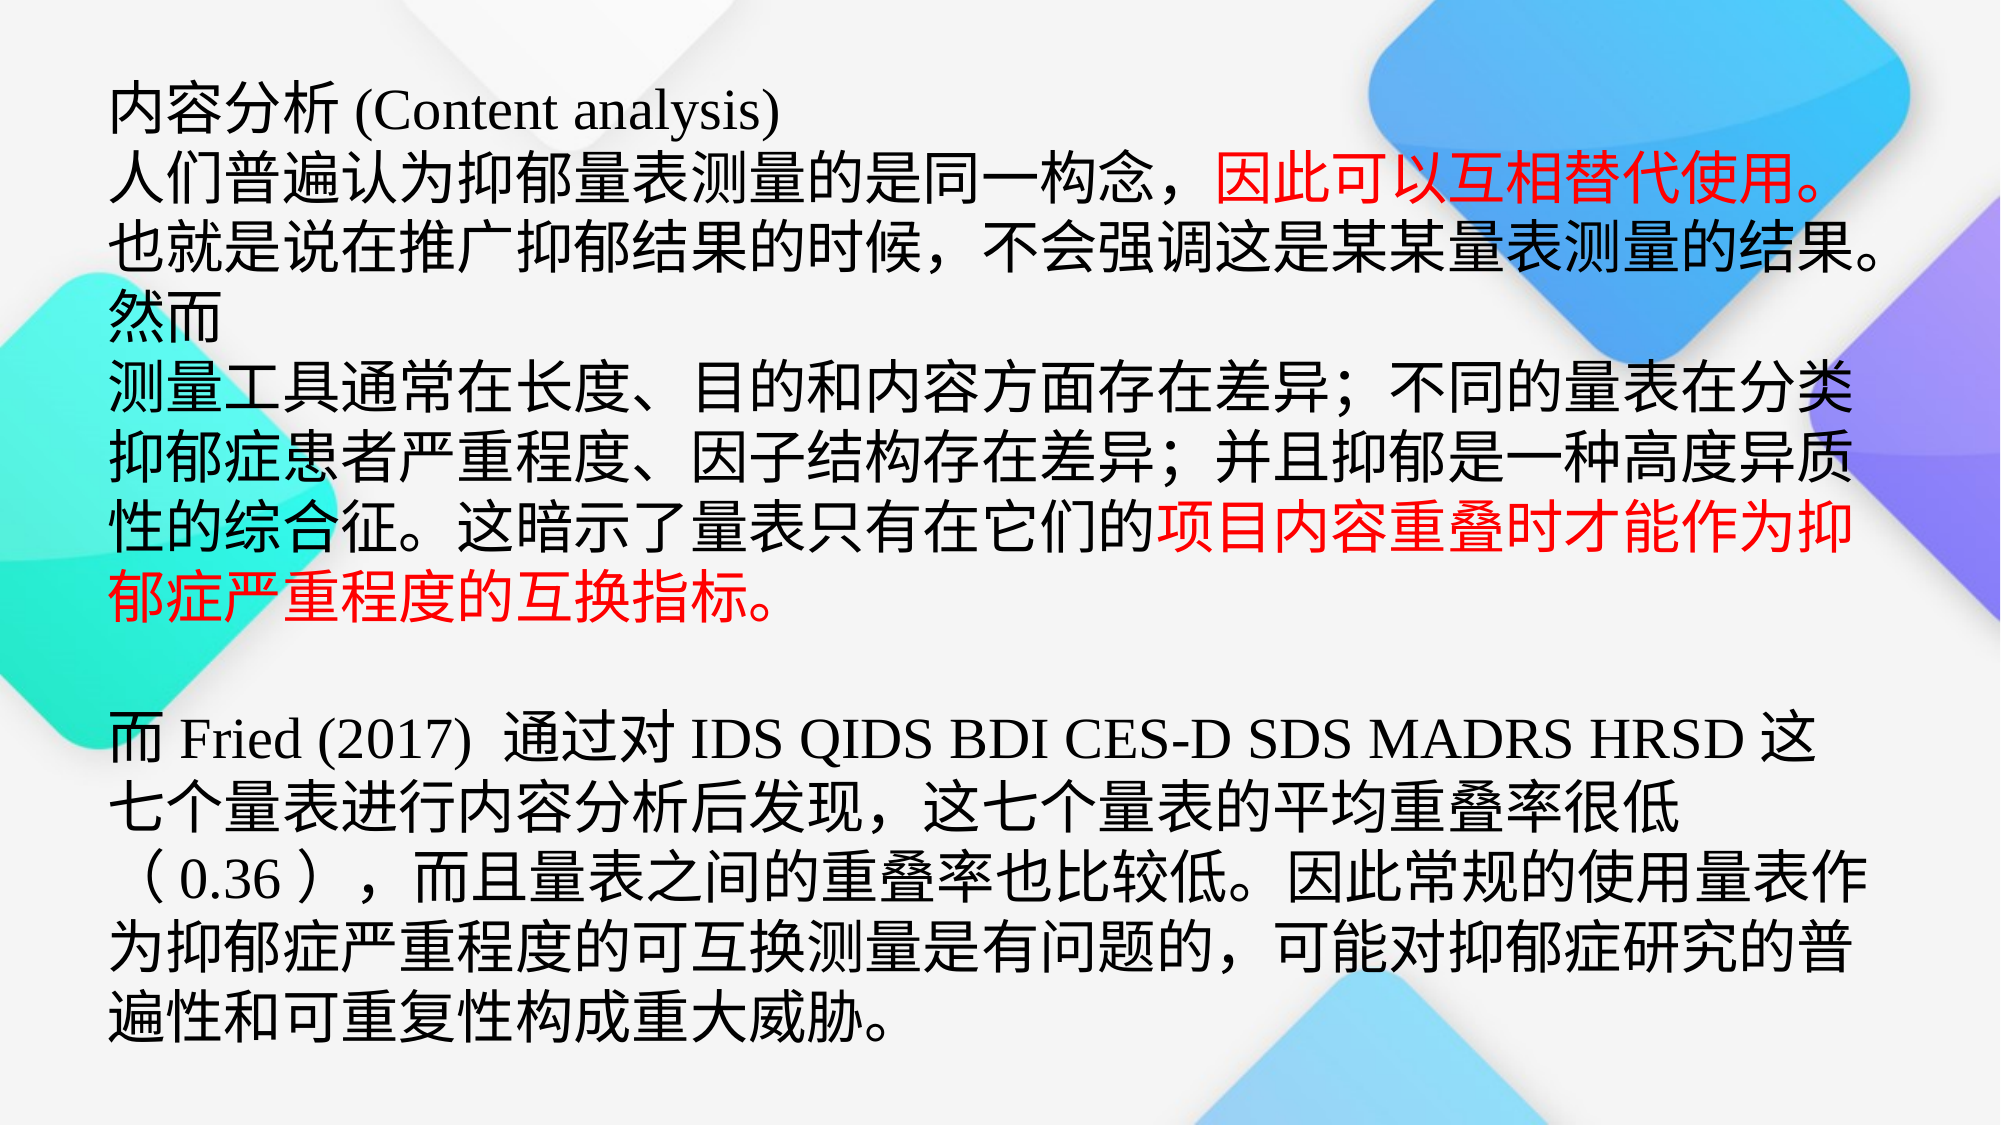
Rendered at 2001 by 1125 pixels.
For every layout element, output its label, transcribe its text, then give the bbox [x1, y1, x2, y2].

text_box 内容分析(Content analysis) 人们普遍认为抑郁量表测量的是同一构念，因此可以互相替代使用。也就是说在推广抑郁结果的时候，不会强调这是某某量表测量的结果。 然而 测量工具通常在长度、目的和内容方面存在差异；不同的量表在分类抑郁症患者严重程度、因子结构存在差异；并且抑郁是一种高度异质性的综合征。这暗示了量表只有在它们的项目内容重叠时才能作为抑郁症严重程度的互换指标。 而Fried (2017) 通过对IDS QIDS BDI CES-D SDS MADRS HRSD这七个量表进行内容分析后发现，这七个量表的平均重叠率很低（0.36），而且量表之间的重叠率也比较低。因此常规的使用量表作为抑郁症严重程度的可互换测量是有问题的，可能对抑郁症研究的普遍性和可重复性构成重大威胁。 [92, 63, 1889, 1125]
picture [0, 0, 2001, 1125]
